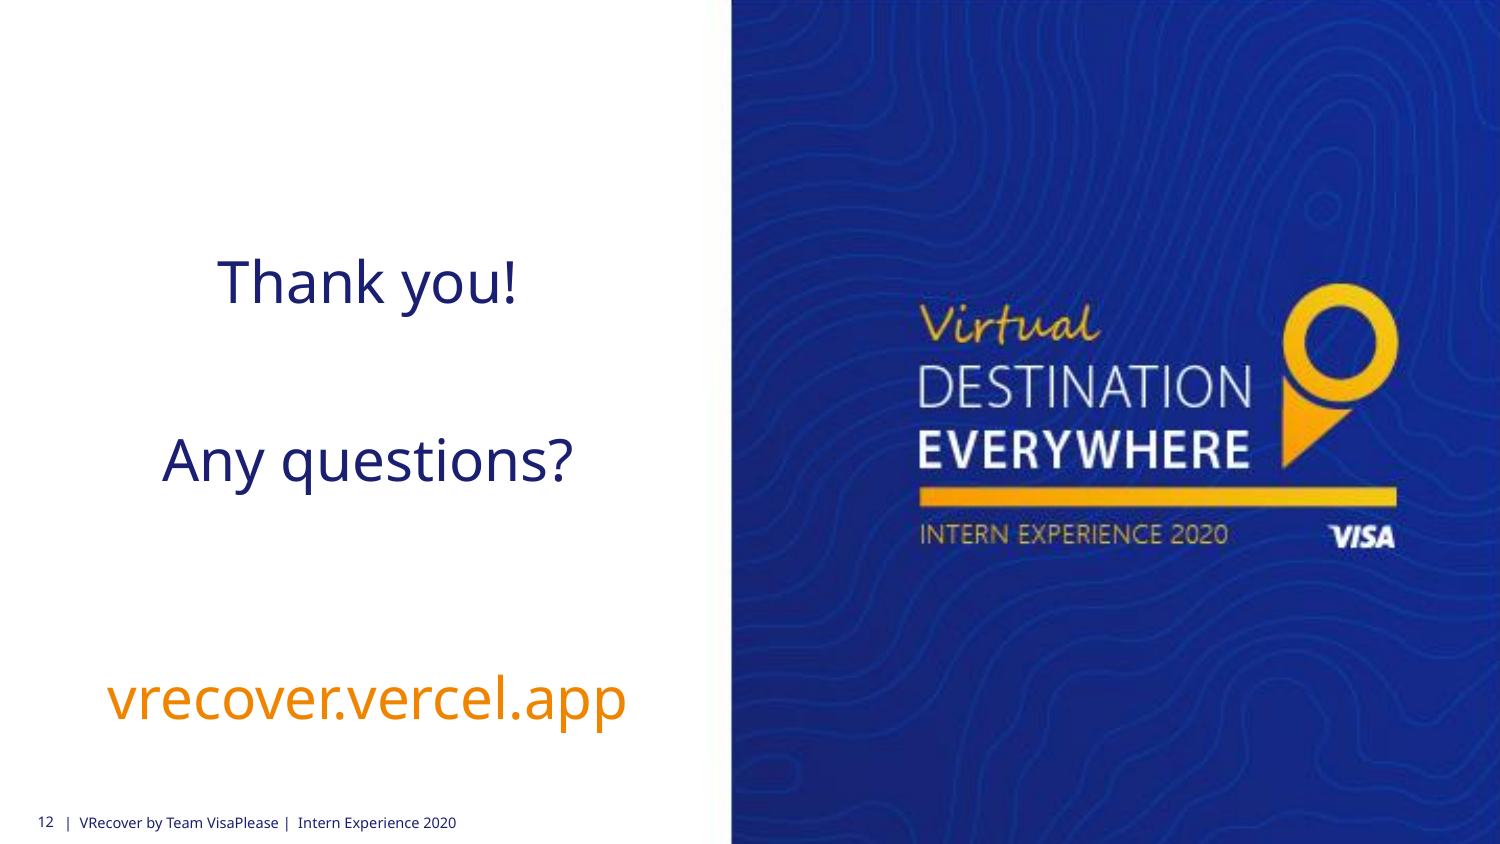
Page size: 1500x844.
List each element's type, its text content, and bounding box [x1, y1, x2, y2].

picture [0, 0, 1500, 844]
title Thank you! Any questions? vrecover.vercel.app [30, 363, 706, 732]
